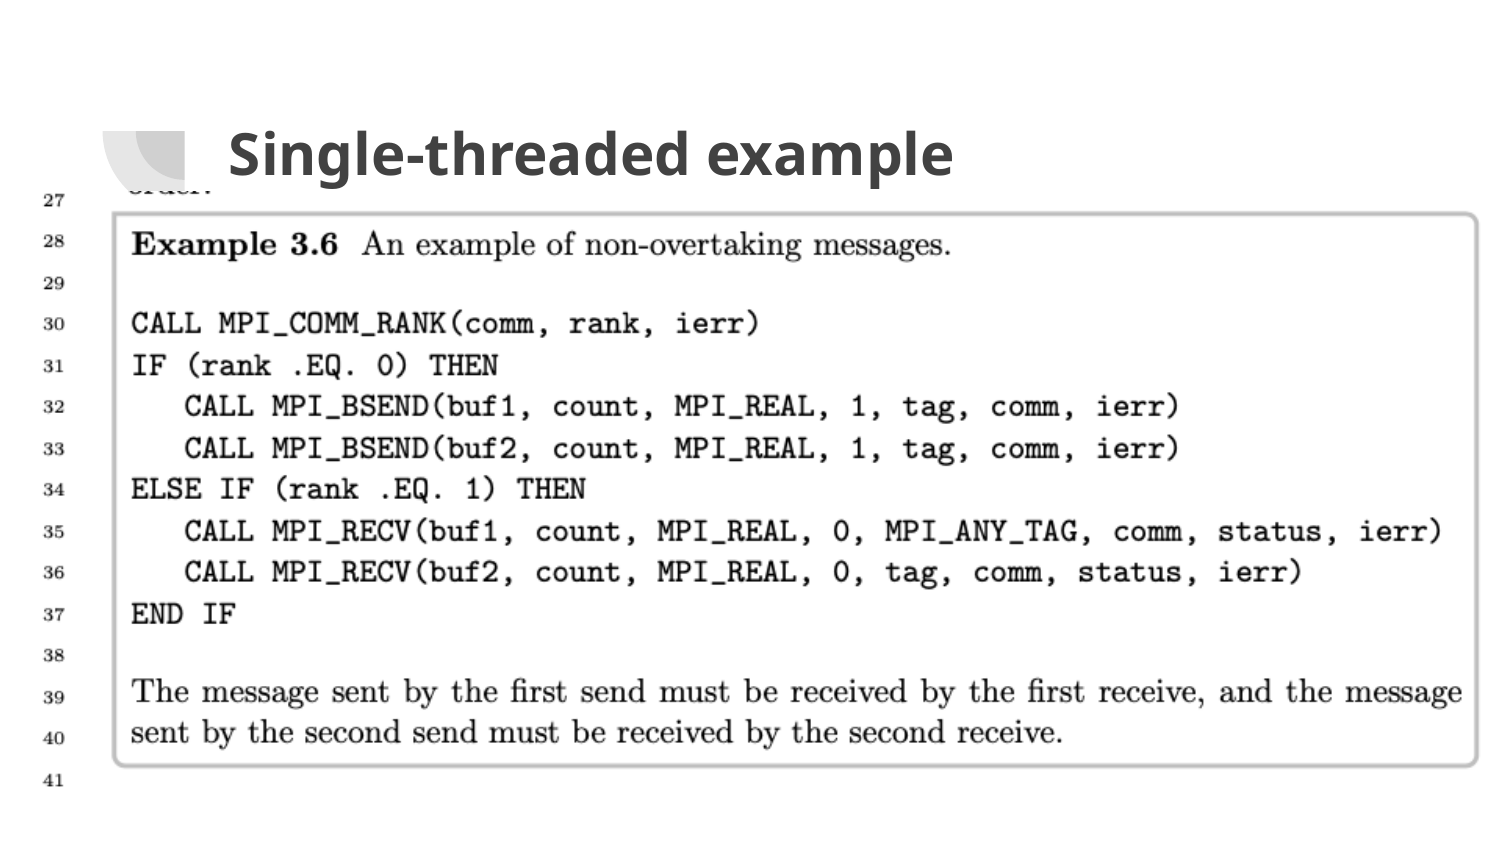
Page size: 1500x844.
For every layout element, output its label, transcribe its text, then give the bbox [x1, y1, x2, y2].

picture [7, 190, 1493, 797]
title Single-threaded example [213, 98, 1368, 189]
